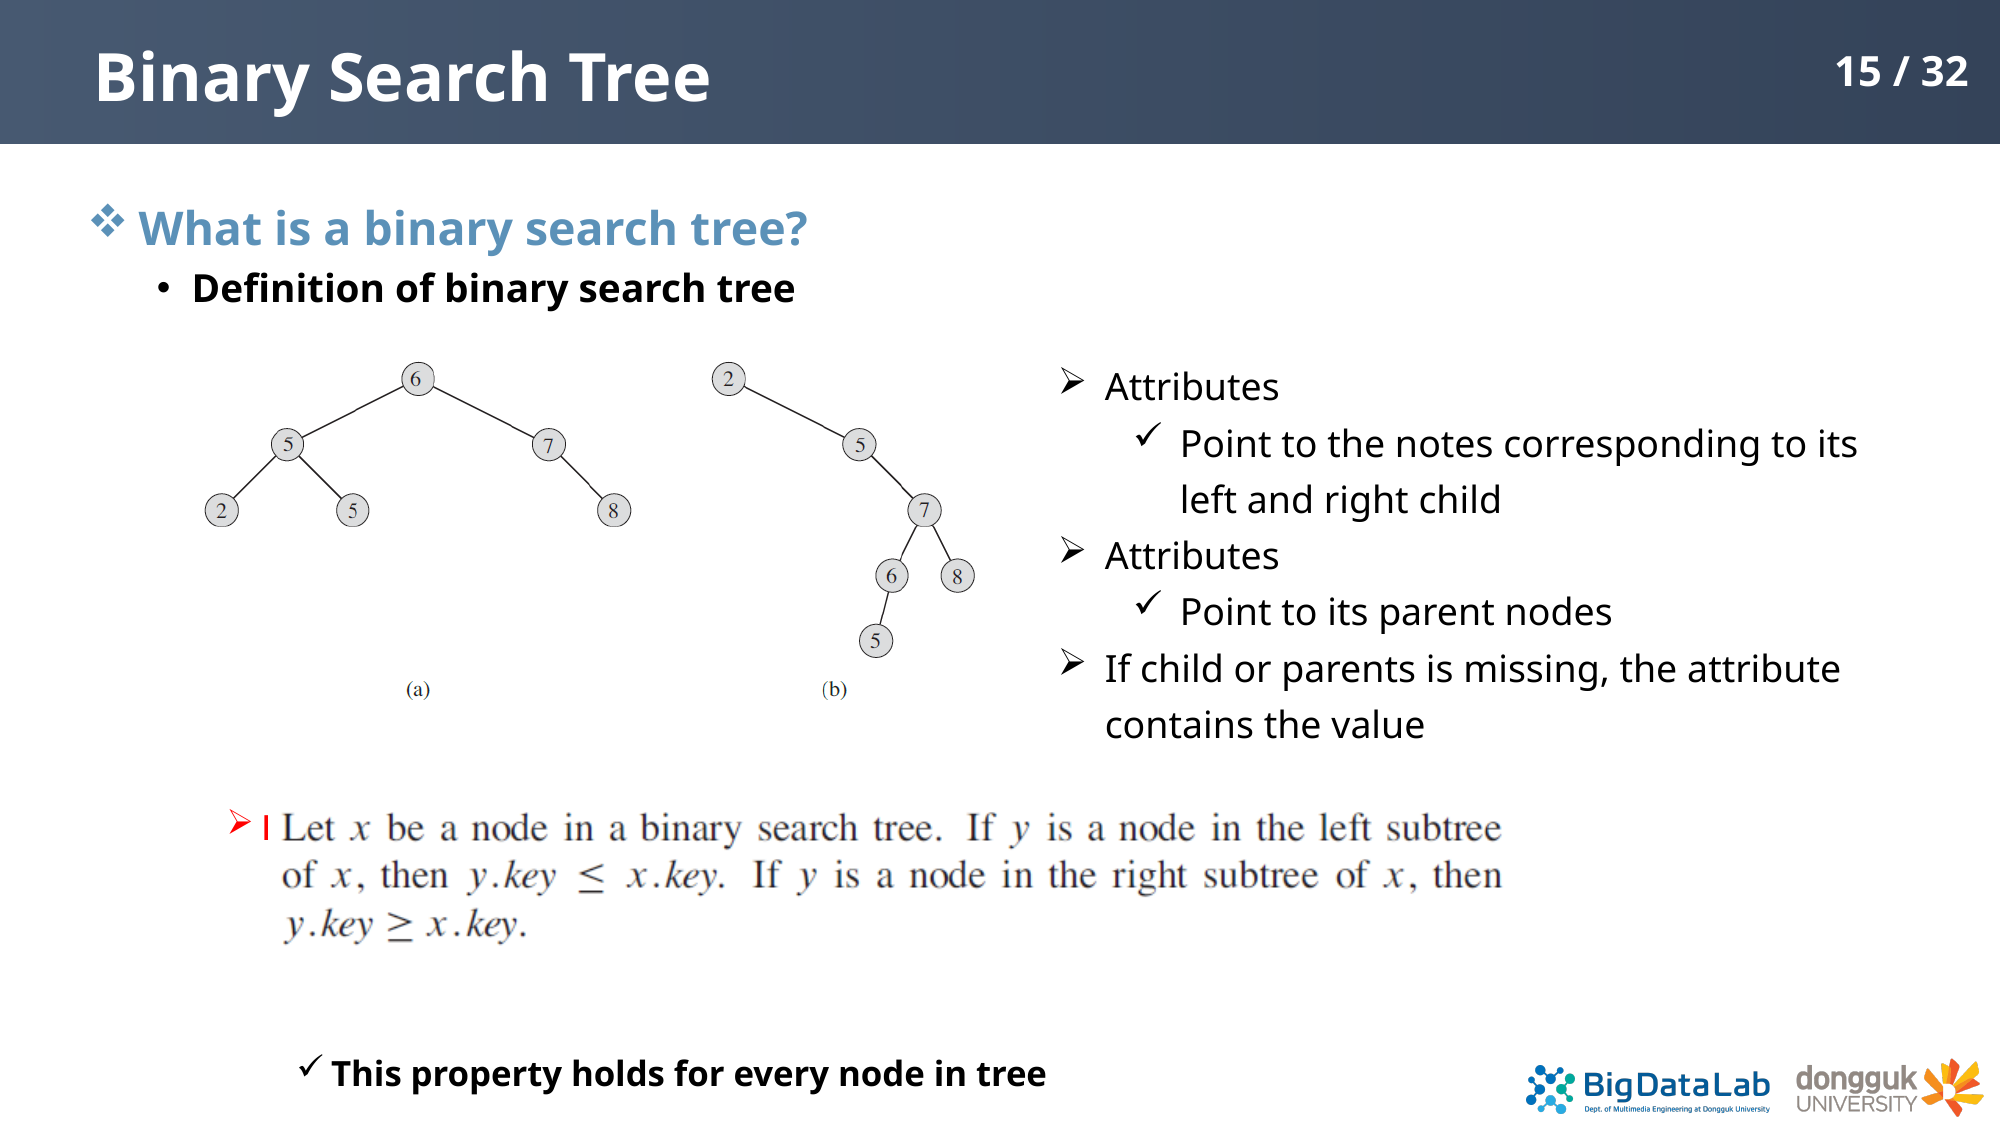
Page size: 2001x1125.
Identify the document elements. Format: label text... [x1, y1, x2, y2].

list What is a binary search tree? Definition of binary search tree Binary search tree property This property holds for every node in tree [72, 191, 1935, 1104]
picture [268, 800, 1522, 952]
picture [1526, 1104, 1770, 1114]
title Binary Search Tree [78, 21, 1935, 128]
picture [200, 351, 980, 703]
slide_number 15 / 32 [1769, 21, 1984, 126]
